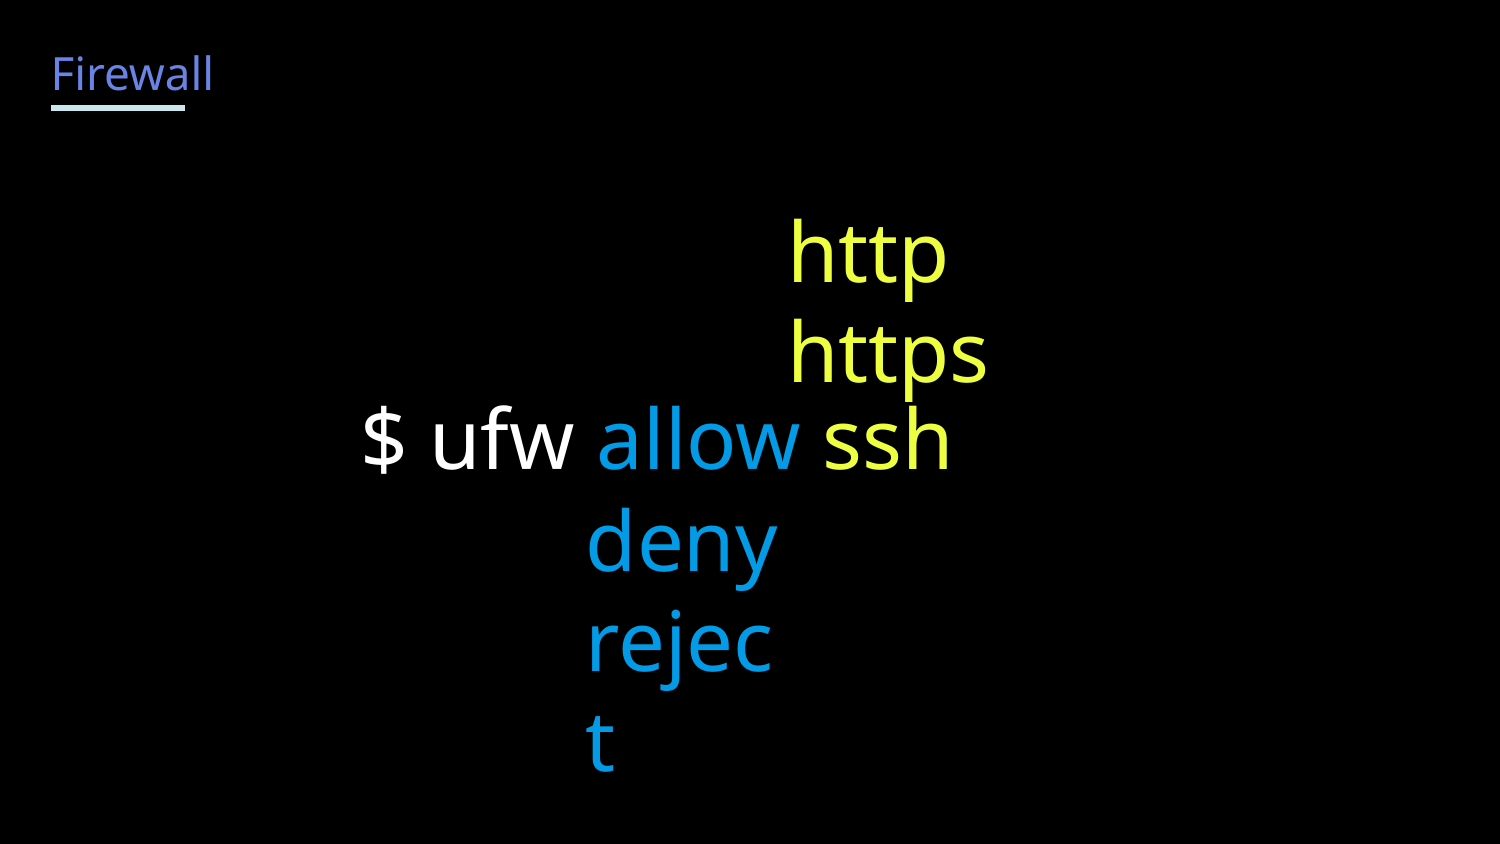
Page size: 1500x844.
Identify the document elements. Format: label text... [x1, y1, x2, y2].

subtitle Firewall [35, 21, 378, 101]
text_box http https [772, 184, 1015, 371]
text_box deny reject [570, 472, 814, 701]
title $ ufw allow ssh [345, 370, 997, 473]
